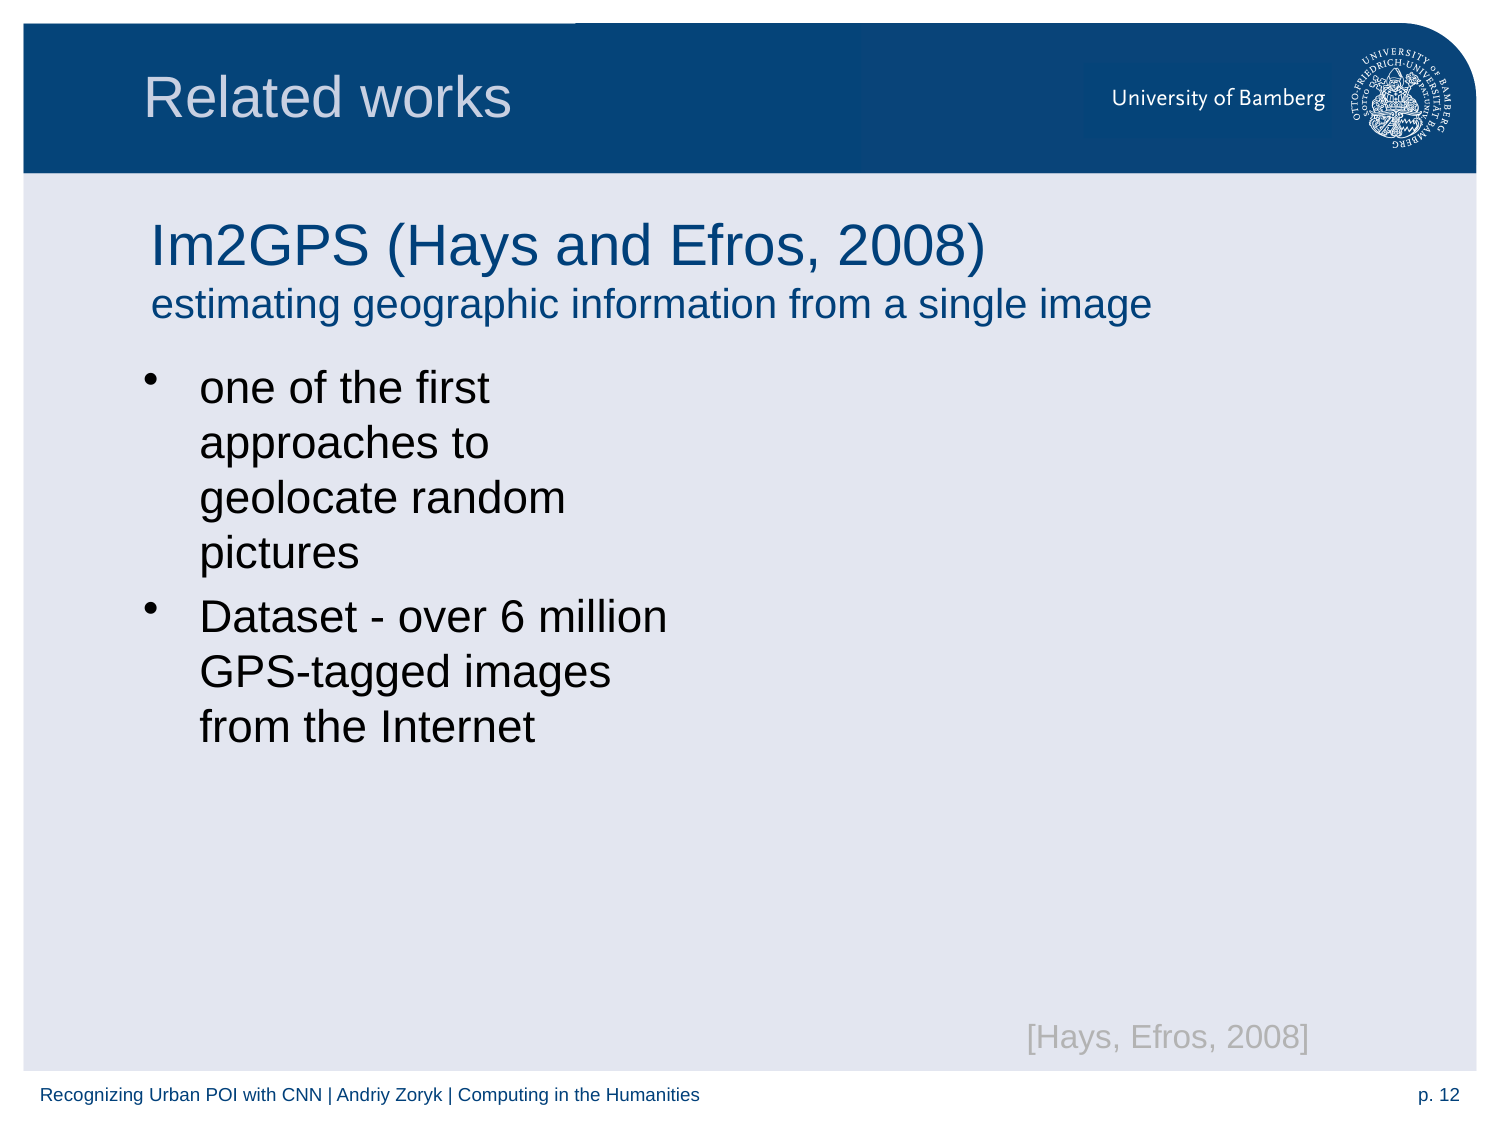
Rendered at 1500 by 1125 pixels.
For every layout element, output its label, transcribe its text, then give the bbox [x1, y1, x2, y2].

title Im2GPS (Hays and Efros, 2008) estimating geographic information from a single image [135, 208, 1361, 396]
text_box [Hays, Efros, 2008] [1011, 1007, 1335, 1063]
text_box Related works [128, 0, 1354, 188]
picture [0, 0, 1500, 1125]
list one of the first approaches to geolocate random pictures Dataset - over 6 million GPS-tagged images from the Internet [128, 349, 715, 1008]
